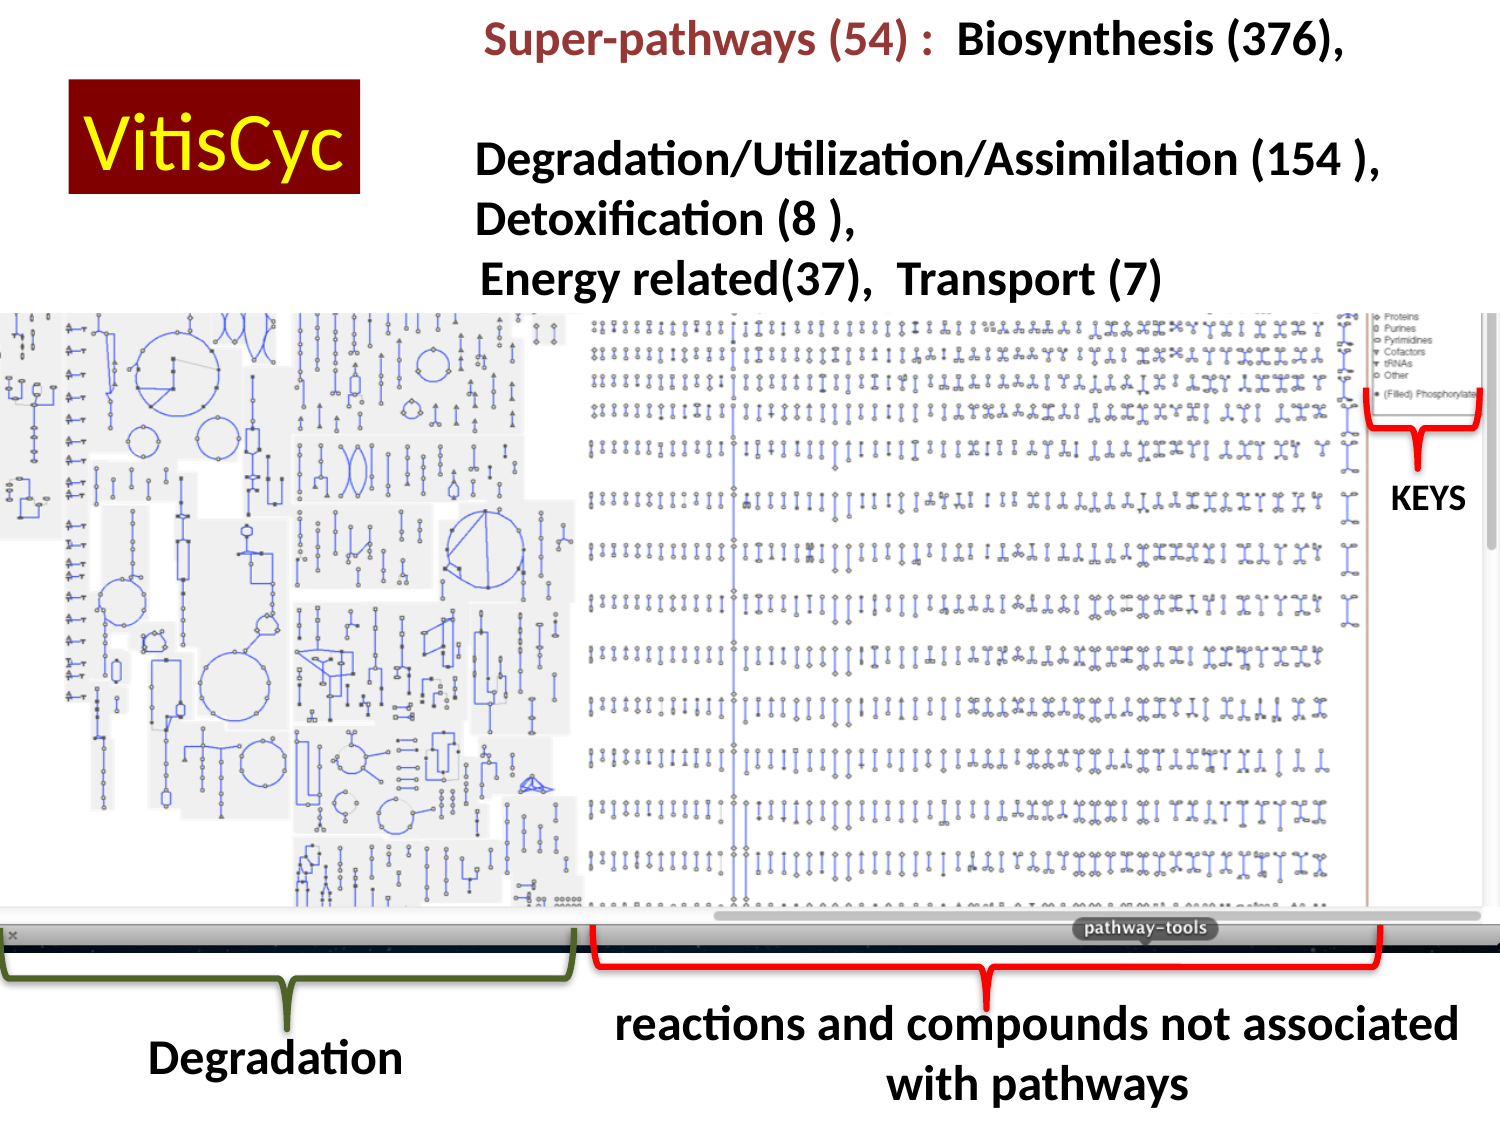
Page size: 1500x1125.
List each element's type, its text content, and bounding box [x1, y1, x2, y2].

text_box reactions and compounds not associated with pathways [589, 982, 1486, 1118]
text_box Degradation [133, 1017, 419, 1093]
picture [0, 73, 1500, 953]
text_box [593, 961, 1380, 982]
text_box Super-pathways (54) : Biosynthesis (376), Degradation/Utilization/Assimilation (154 ), Detoxification (8 ), Energy related(37), Transport (7) [0, 0, 1500, 73]
text_box [0, 960, 575, 1017]
